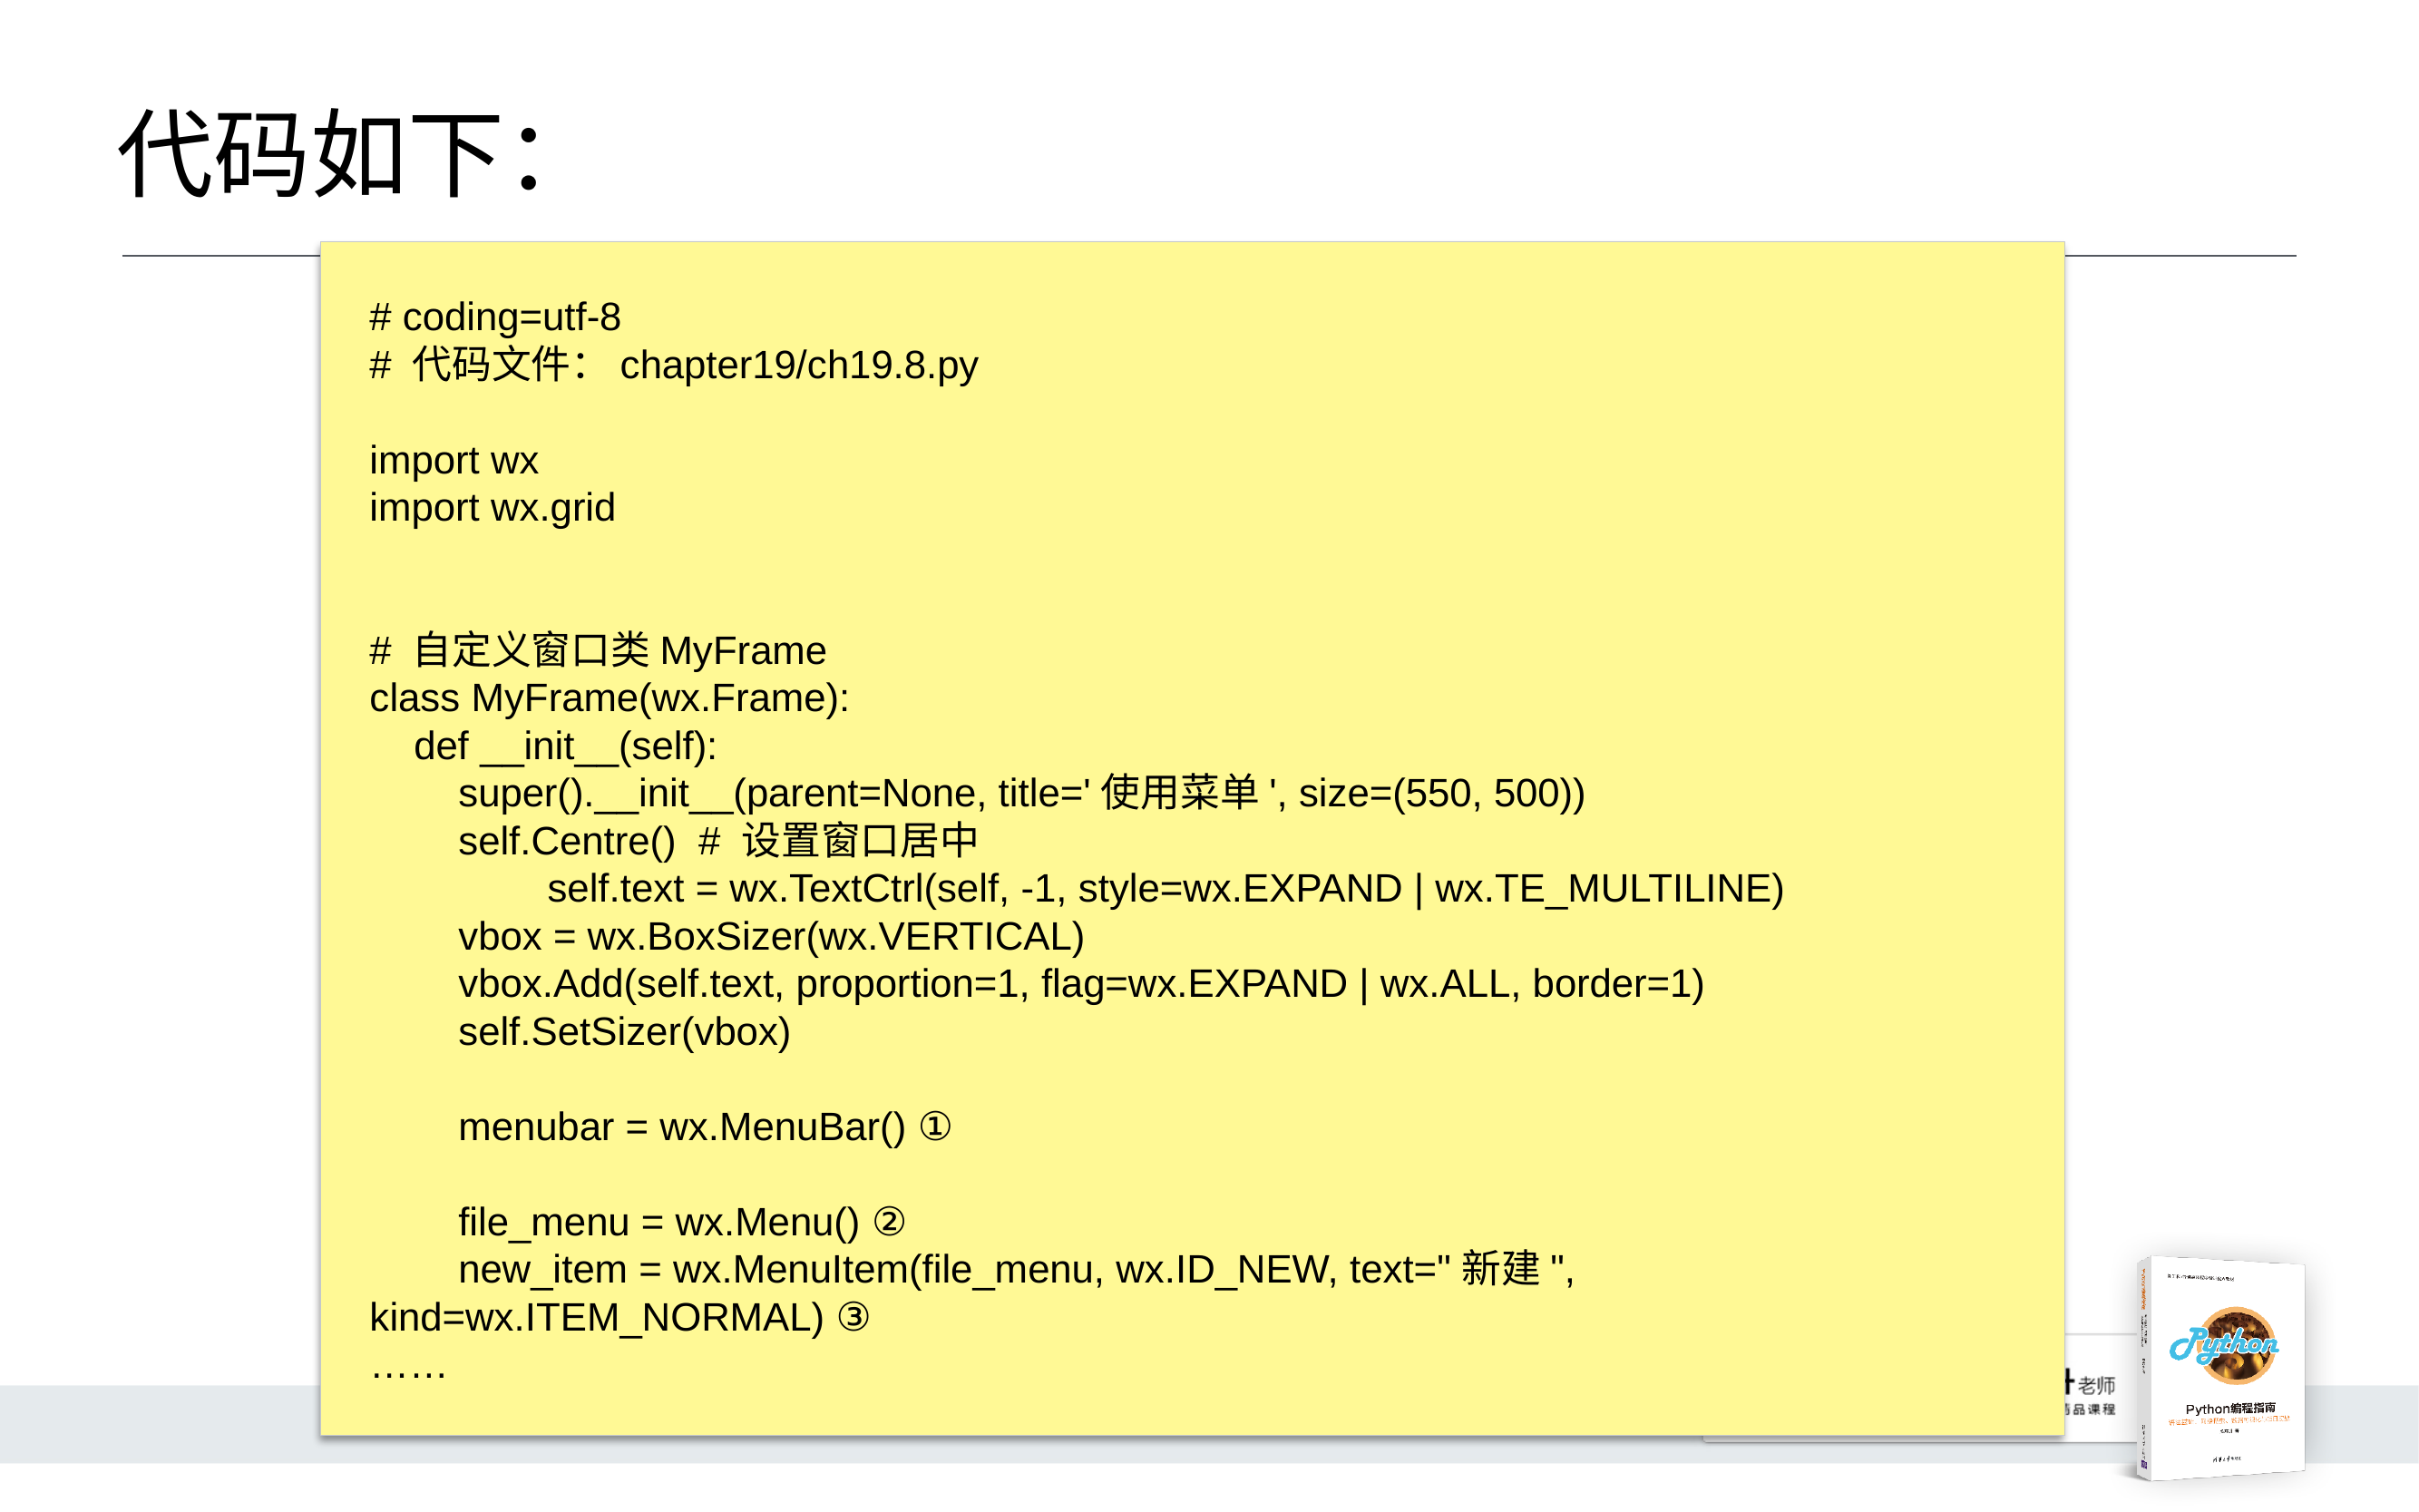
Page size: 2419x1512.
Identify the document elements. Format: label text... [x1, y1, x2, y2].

text_box # coding=utf-8 # 代码文件：chapter19/ch19.8.py import wx import wx.grid # 自定义窗口类MyFrame class MyFrame(wx.Frame): def __init__(self): super().__init__(parent=None, title='使用菜单', size=(550, 500)) self.Centre() # 设置窗口居中 self.text = wx.TextCtrl(self, -1, style=wx.EXPAND | wx.TE_MULTILINE) vbox = wx.BoxSizer(wx.VERTICAL) vbox.Add(self.text, proportion=1, flag=wx.EXPAND | wx.ALL, border=1) self.SetSizer(vbox) menubar = wx.MenuBar() ① file_menu = wx.Menu() ② new_item = wx.MenuItem(file_menu, wx.ID_NEW, text="新建", kind=wx.ITEM_NORMAL) ③ …… [320, 241, 2064, 1436]
title 代码如下： [107, 83, 2148, 237]
picture [0, 0, 2419, 1512]
